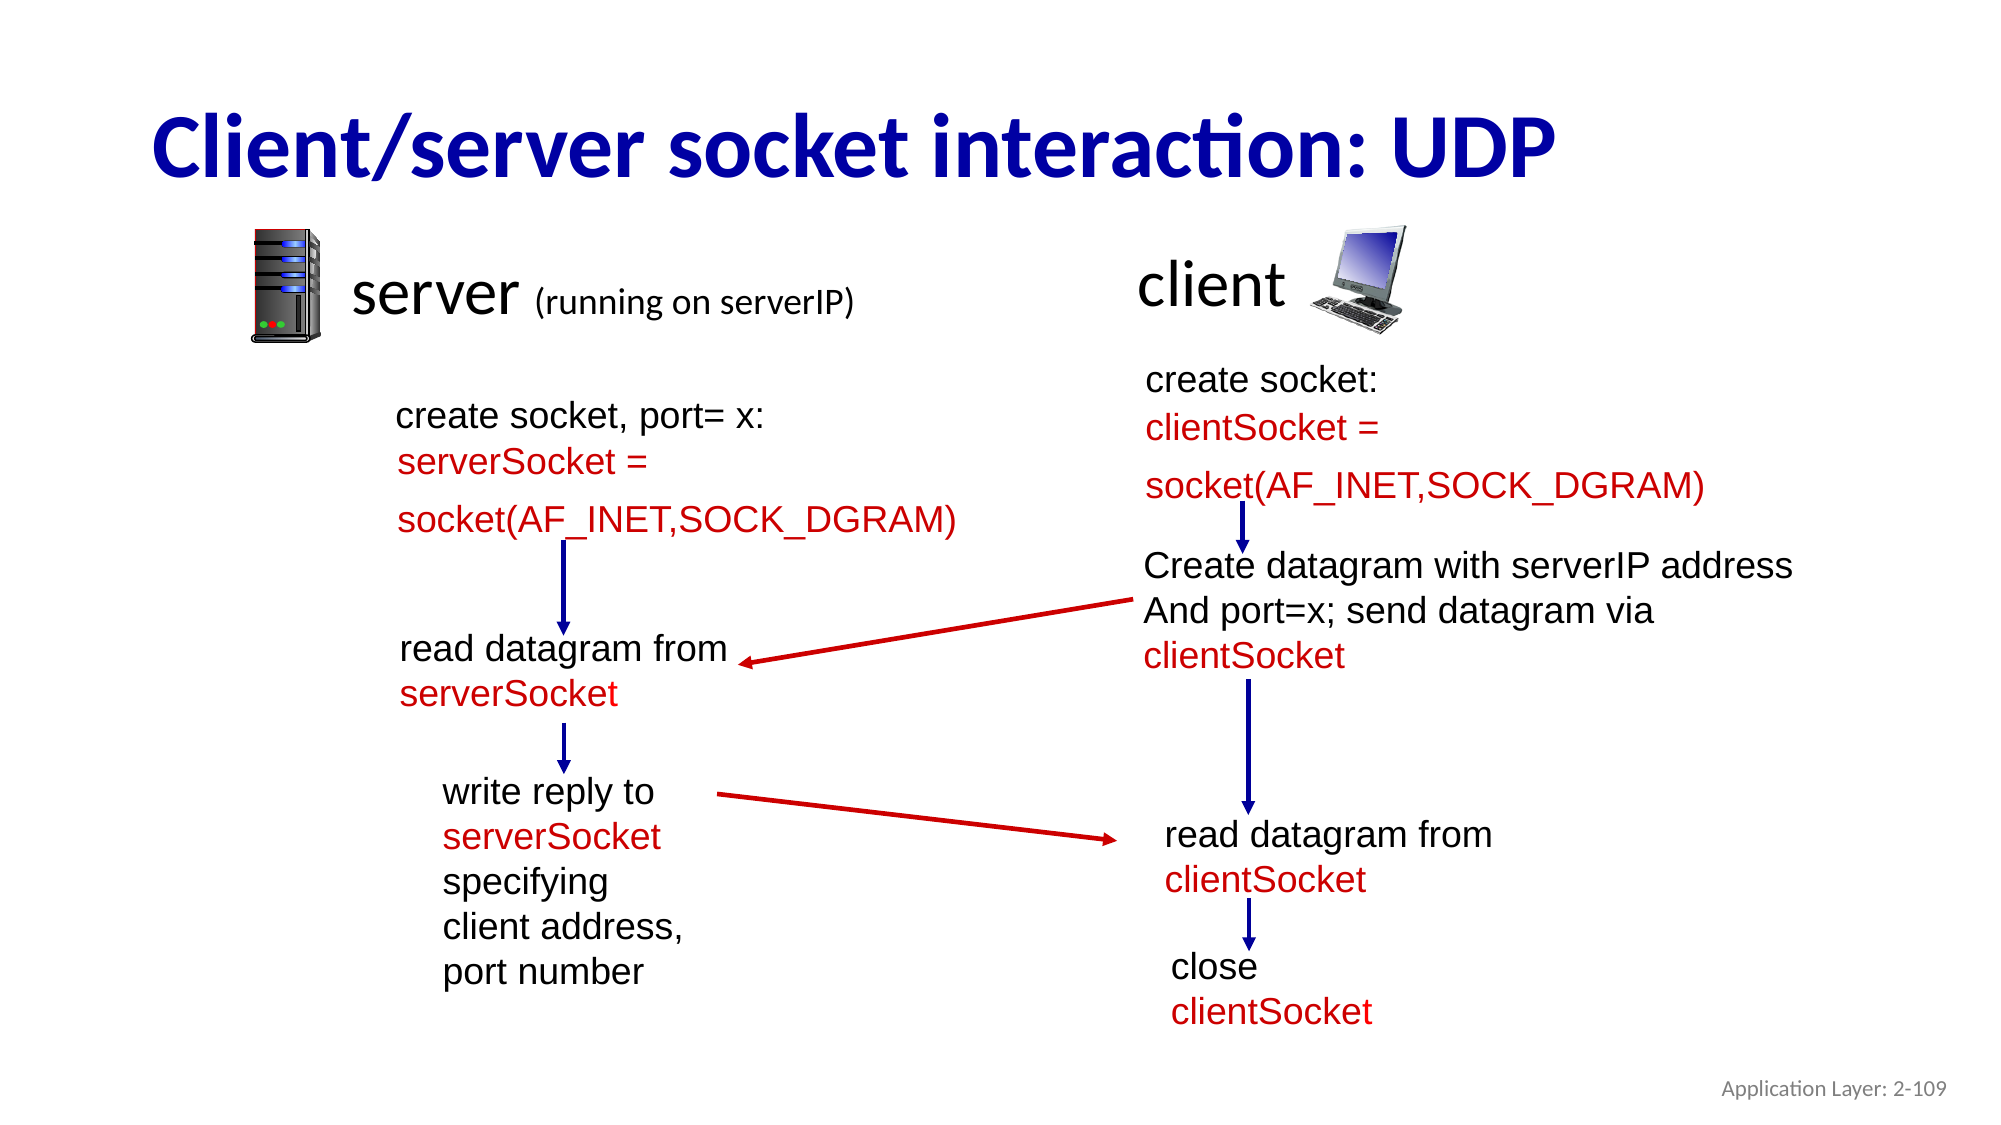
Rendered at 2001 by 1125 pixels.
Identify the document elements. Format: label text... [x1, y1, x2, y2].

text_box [751, 598, 1134, 665]
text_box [251, 229, 322, 343]
text_box create socket, port= x: [380, 383, 785, 444]
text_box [427, 722, 1118, 1002]
text_box server (running on serverIP) [333, 240, 873, 336]
title Client/server socket interaction: UDP [137, 74, 1863, 221]
text_box serverSocket = socket(AF_INET,SOCK_DGRAM) [382, 424, 979, 547]
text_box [1286, 220, 1409, 343]
slide_number Application Layer: 2-‹#› [1512, 1056, 1963, 1117]
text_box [384, 540, 748, 723]
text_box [1149, 693, 1513, 1041]
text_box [1127, 346, 1818, 685]
text_box client [1122, 232, 1280, 328]
